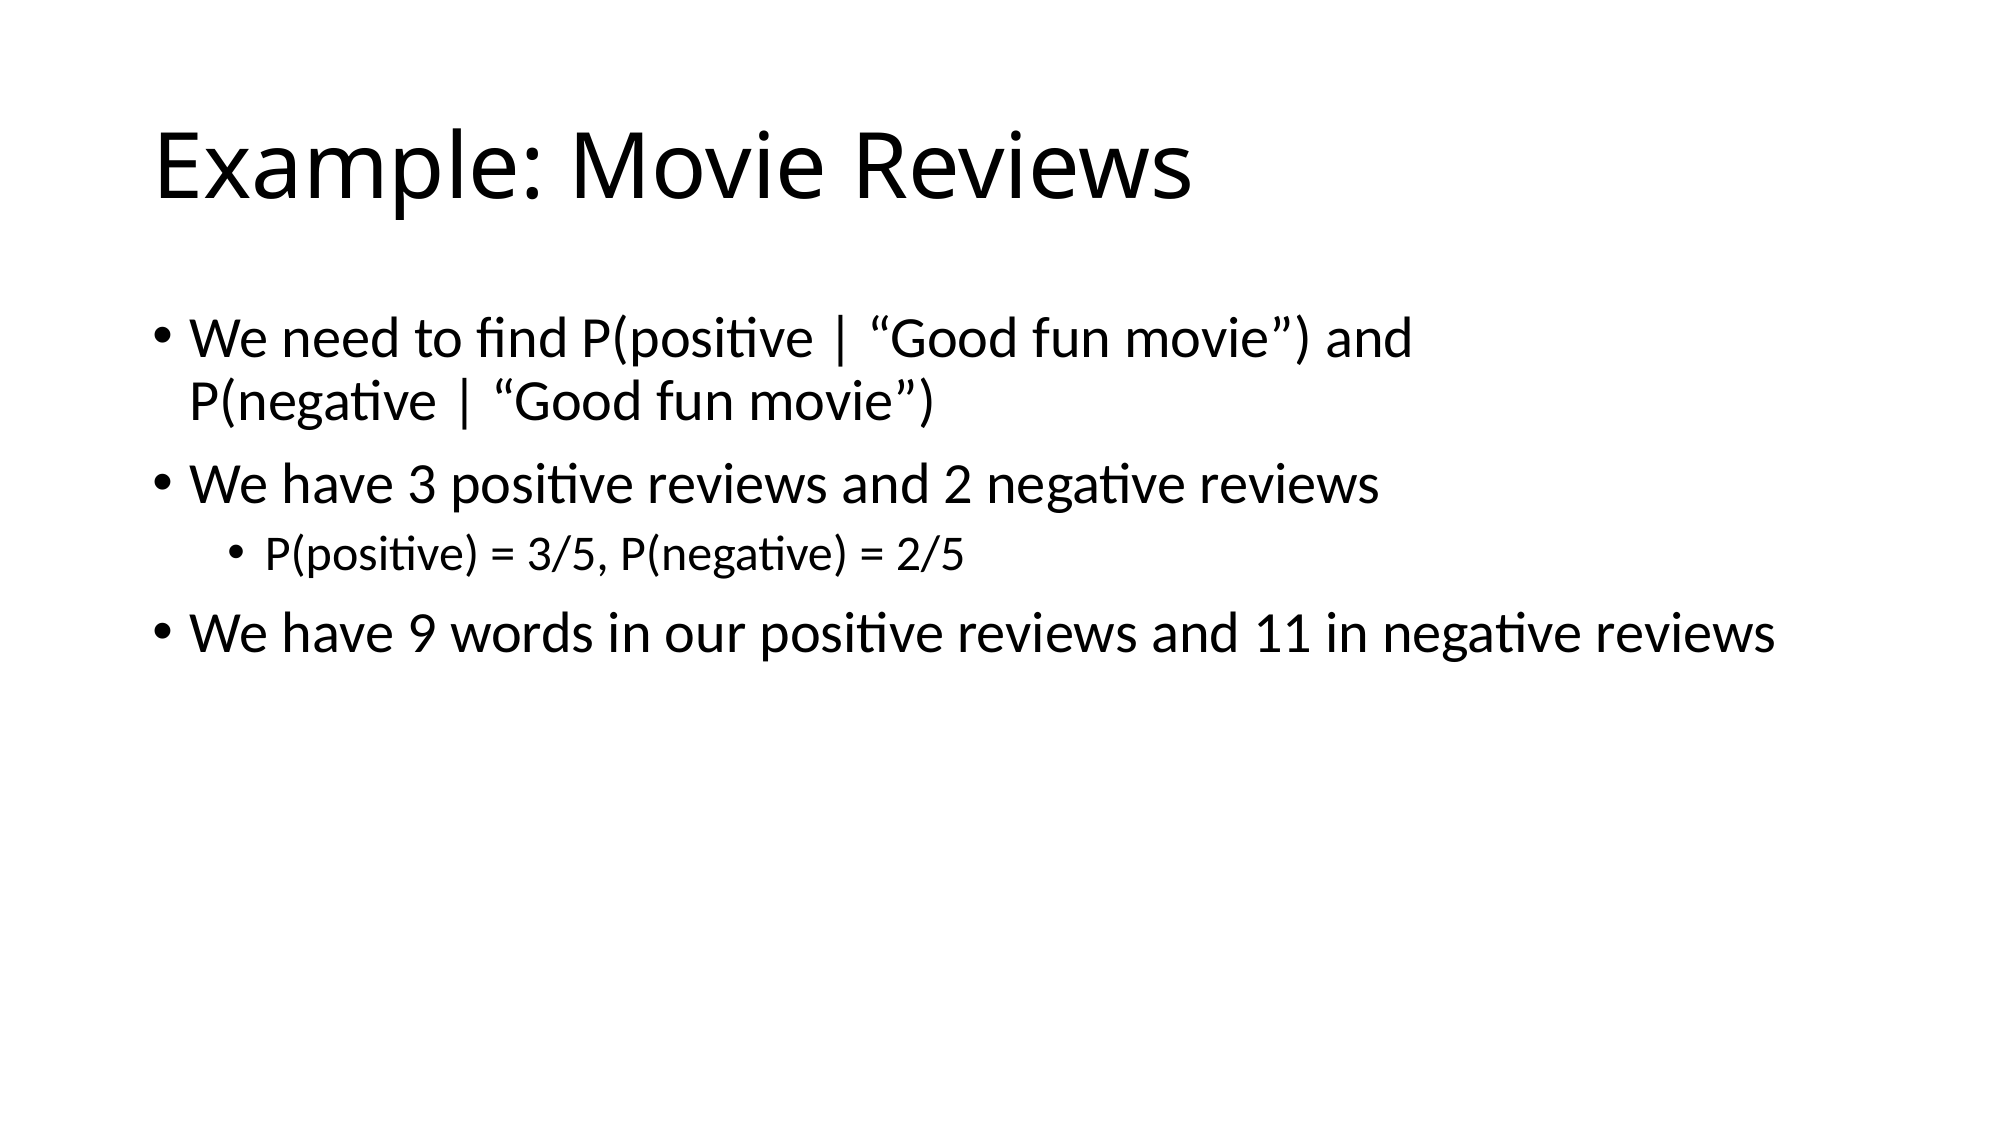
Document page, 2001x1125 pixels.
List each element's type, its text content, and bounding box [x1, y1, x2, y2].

title Example: Movie Reviews [137, 59, 1863, 278]
list We need to find P(positive | “Good fun movie”) and P(negative | “Good fun movie”) We have 3 positive reviews and 2 negative reviews P(positive) = 3/5, P(negative) = 2/5 We have 9 words in our positive reviews and 11 in negative reviews [137, 299, 1863, 1014]
